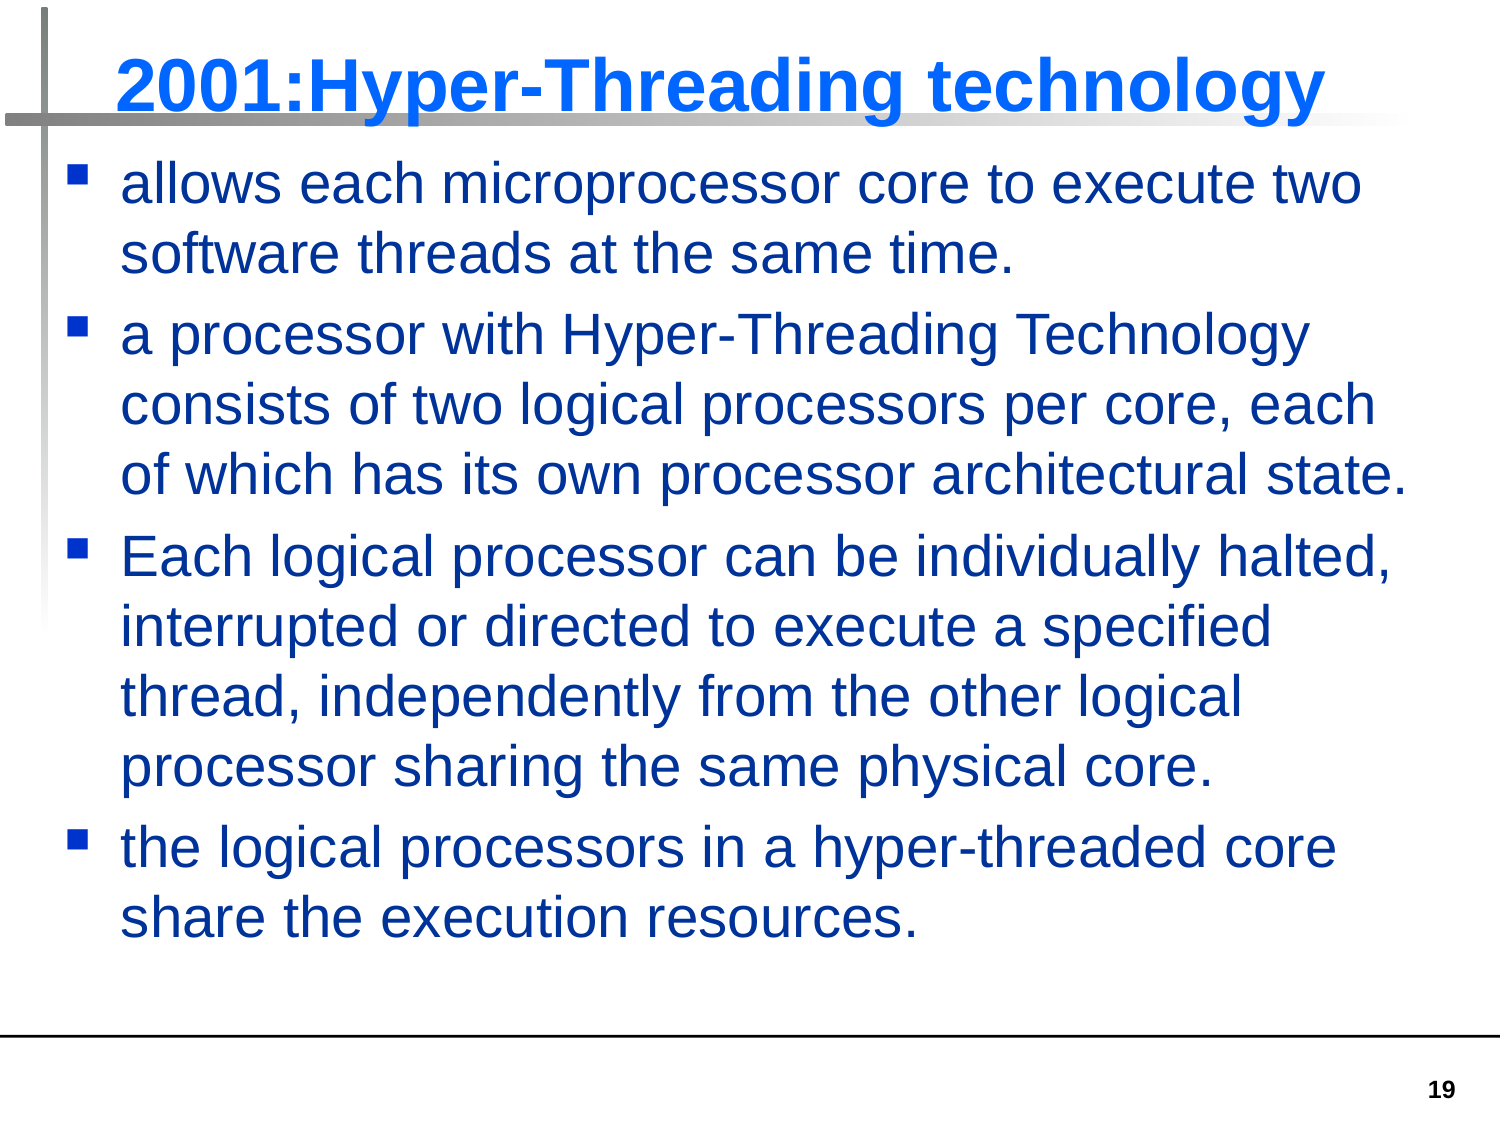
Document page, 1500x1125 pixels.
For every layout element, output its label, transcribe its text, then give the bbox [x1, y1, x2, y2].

title 2001:Hyper-Threading technology [100, 28, 1459, 135]
list allows each microprocessor core to execute two software threads at the same time. a processor with Hyper-Threading Technology consists of two logical processors per core, each of which has its own processor architectural state. Each logical processor can be individually halted, interrupted or directed to execute a specified thread, independently from the other logical processor sharing the same physical core. the logical processors in a hyper-threaded core share the execution resources. [49, 137, 1451, 1001]
